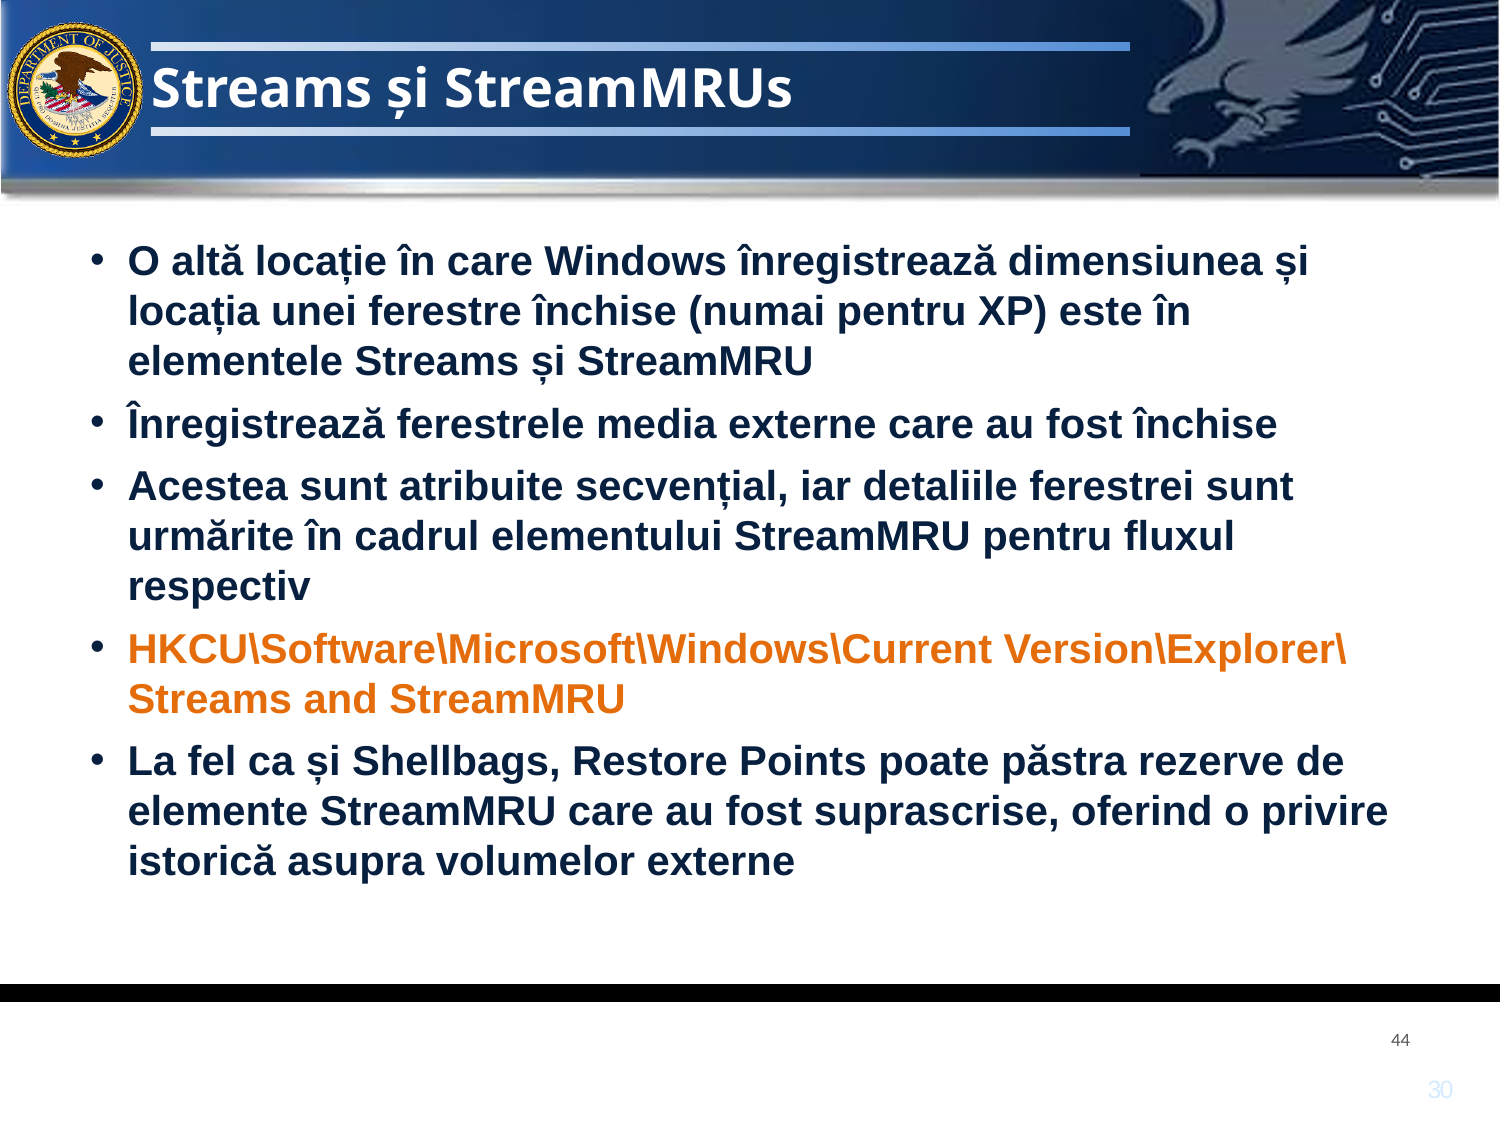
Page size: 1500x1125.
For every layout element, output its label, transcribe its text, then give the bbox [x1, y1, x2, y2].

title Streams și StreamMRUs [150, 52, 1131, 128]
list O altă locație în care Windows înregistrează dimensiunea și locația unei ferestre închise (numai pentru XP) este în elementele Streams și StreamMRU Înregistrează ferestrele media externe care au fost închise Acestea sunt atribuite secvențial, iar detaliile ferestrei sunt urmărite în cadrul elementului StreamMRU pentru fluxul respectiv HKCU\Software\Microsoft\Windows\Current Version\Explorer\Streams and StreamMRU La fel ca și Shellbags, Restore Points poate păstra rezerve de elemente StreamMRU care au fost suprascrise, oferind o privire istorică asupra volumelor externe [75, 226, 1425, 962]
text_box 30 [1425, 1077, 1454, 1104]
picture [0, 0, 1500, 209]
slide_number 44 [1087, 1023, 1425, 1054]
